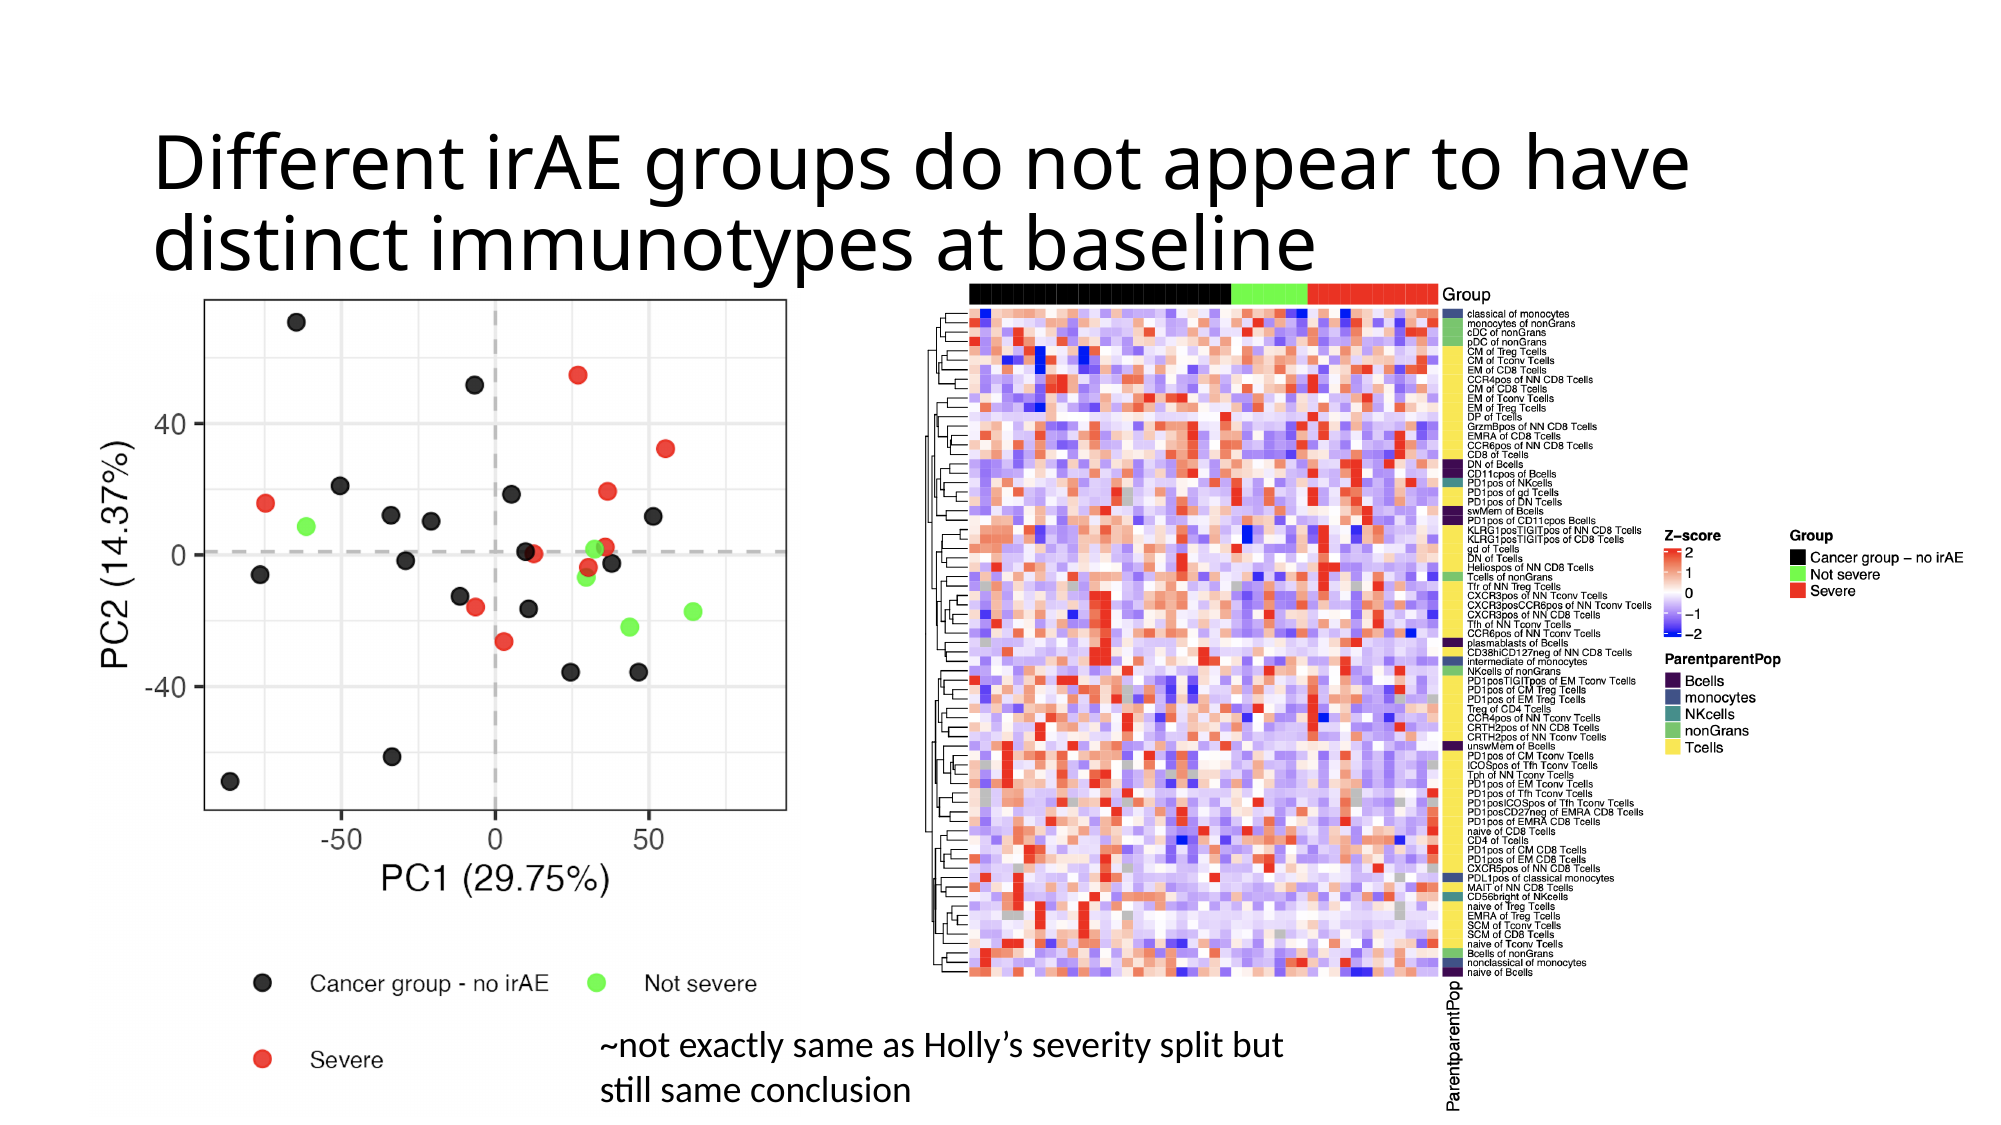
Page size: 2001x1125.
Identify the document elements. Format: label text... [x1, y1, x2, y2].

title Different irAE groups do not appear to have distinct immunotypes at baseline [137, 97, 1863, 315]
picture [89, 292, 801, 1117]
text_box ~not exactly same as Holly’s severity split but still same conclusion [585, 1013, 1338, 1118]
picture [921, 277, 1969, 1117]
